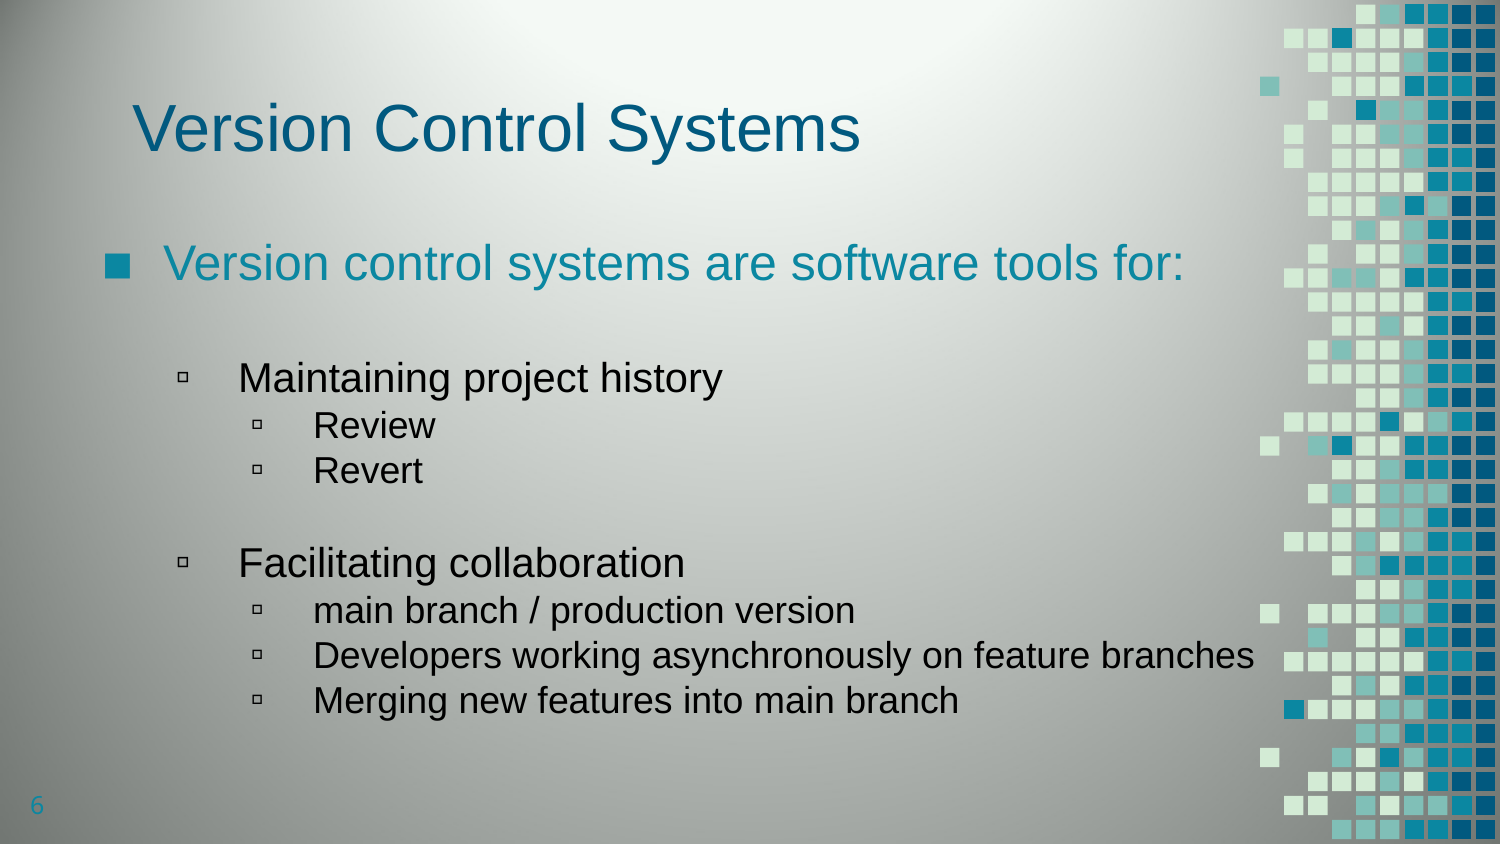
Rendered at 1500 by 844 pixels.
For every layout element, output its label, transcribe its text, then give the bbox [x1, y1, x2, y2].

title Version Control Systems [117, 38, 1227, 180]
list Version control systems are software tools for: Maintaining project history Review Revert Facilitating collaboration main branch / production version Developers working asynchronously on feature branches Merging new features into main branch [73, 215, 1283, 774]
picture [0, 0, 1500, 844]
slide_number 6 [15, 774, 105, 839]
